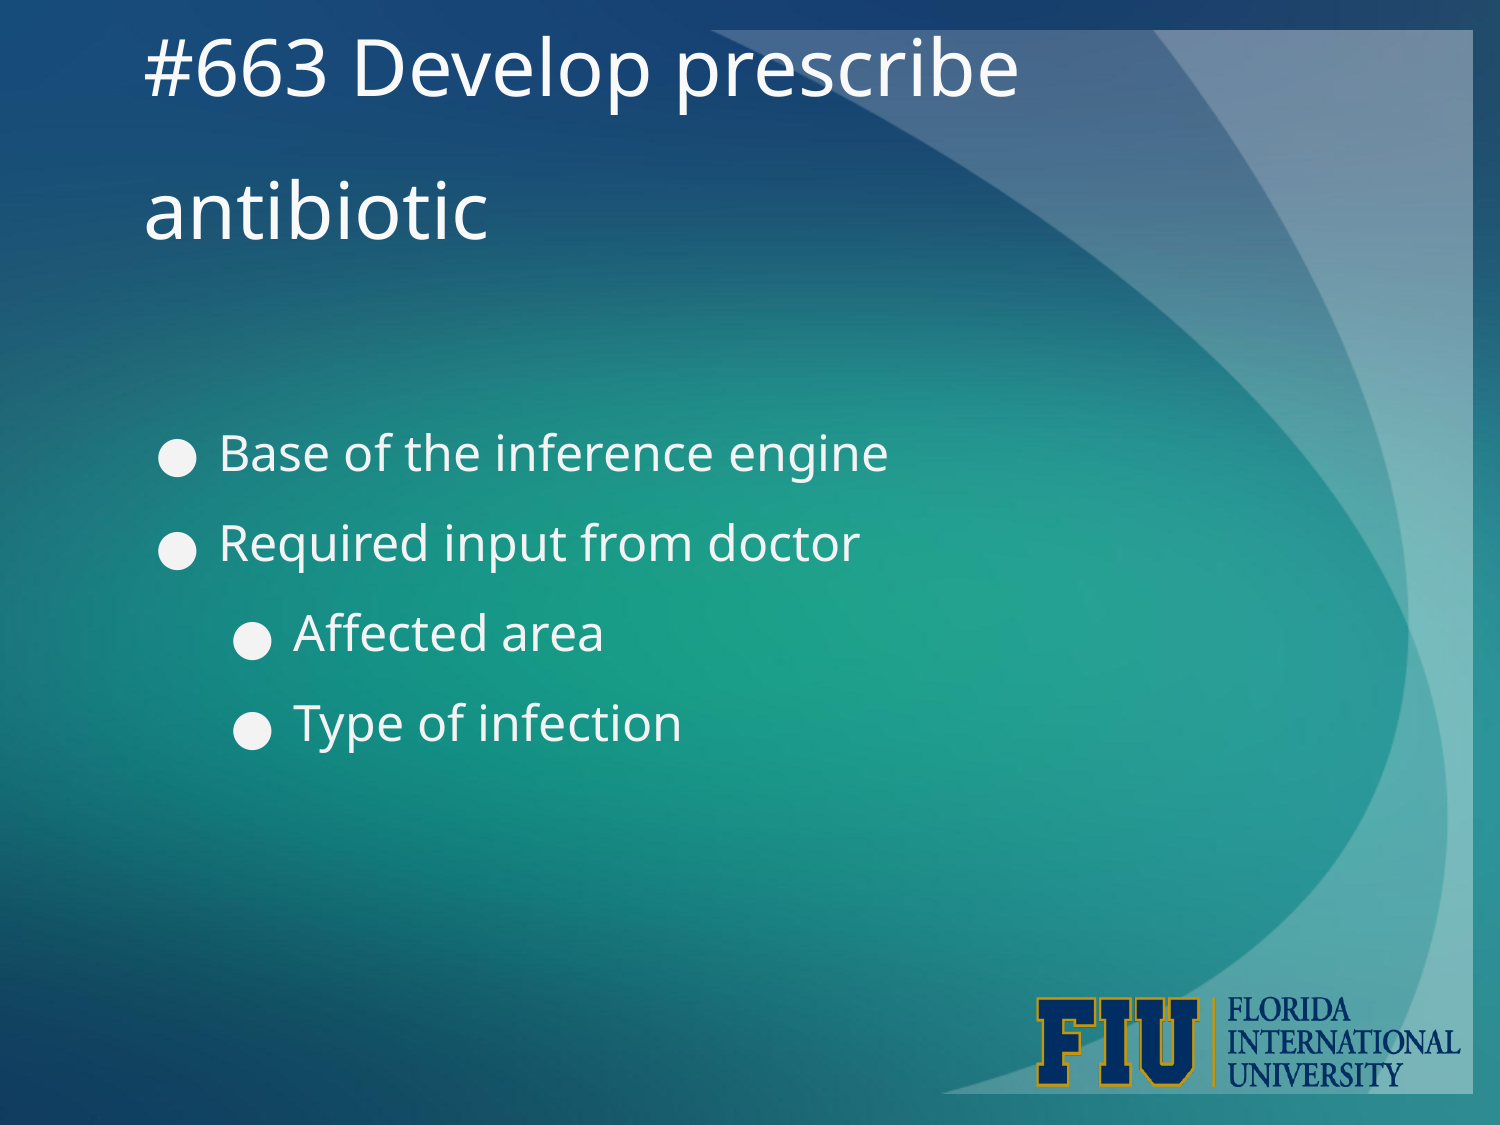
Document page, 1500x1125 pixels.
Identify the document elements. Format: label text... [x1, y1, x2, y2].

title #663 Develop prescribe antibiotic [128, 91, 1372, 263]
picture [0, 0, 1500, 1125]
list Base of the inference engine Required input from doctor Affected area Type of infection [128, 384, 1372, 1075]
